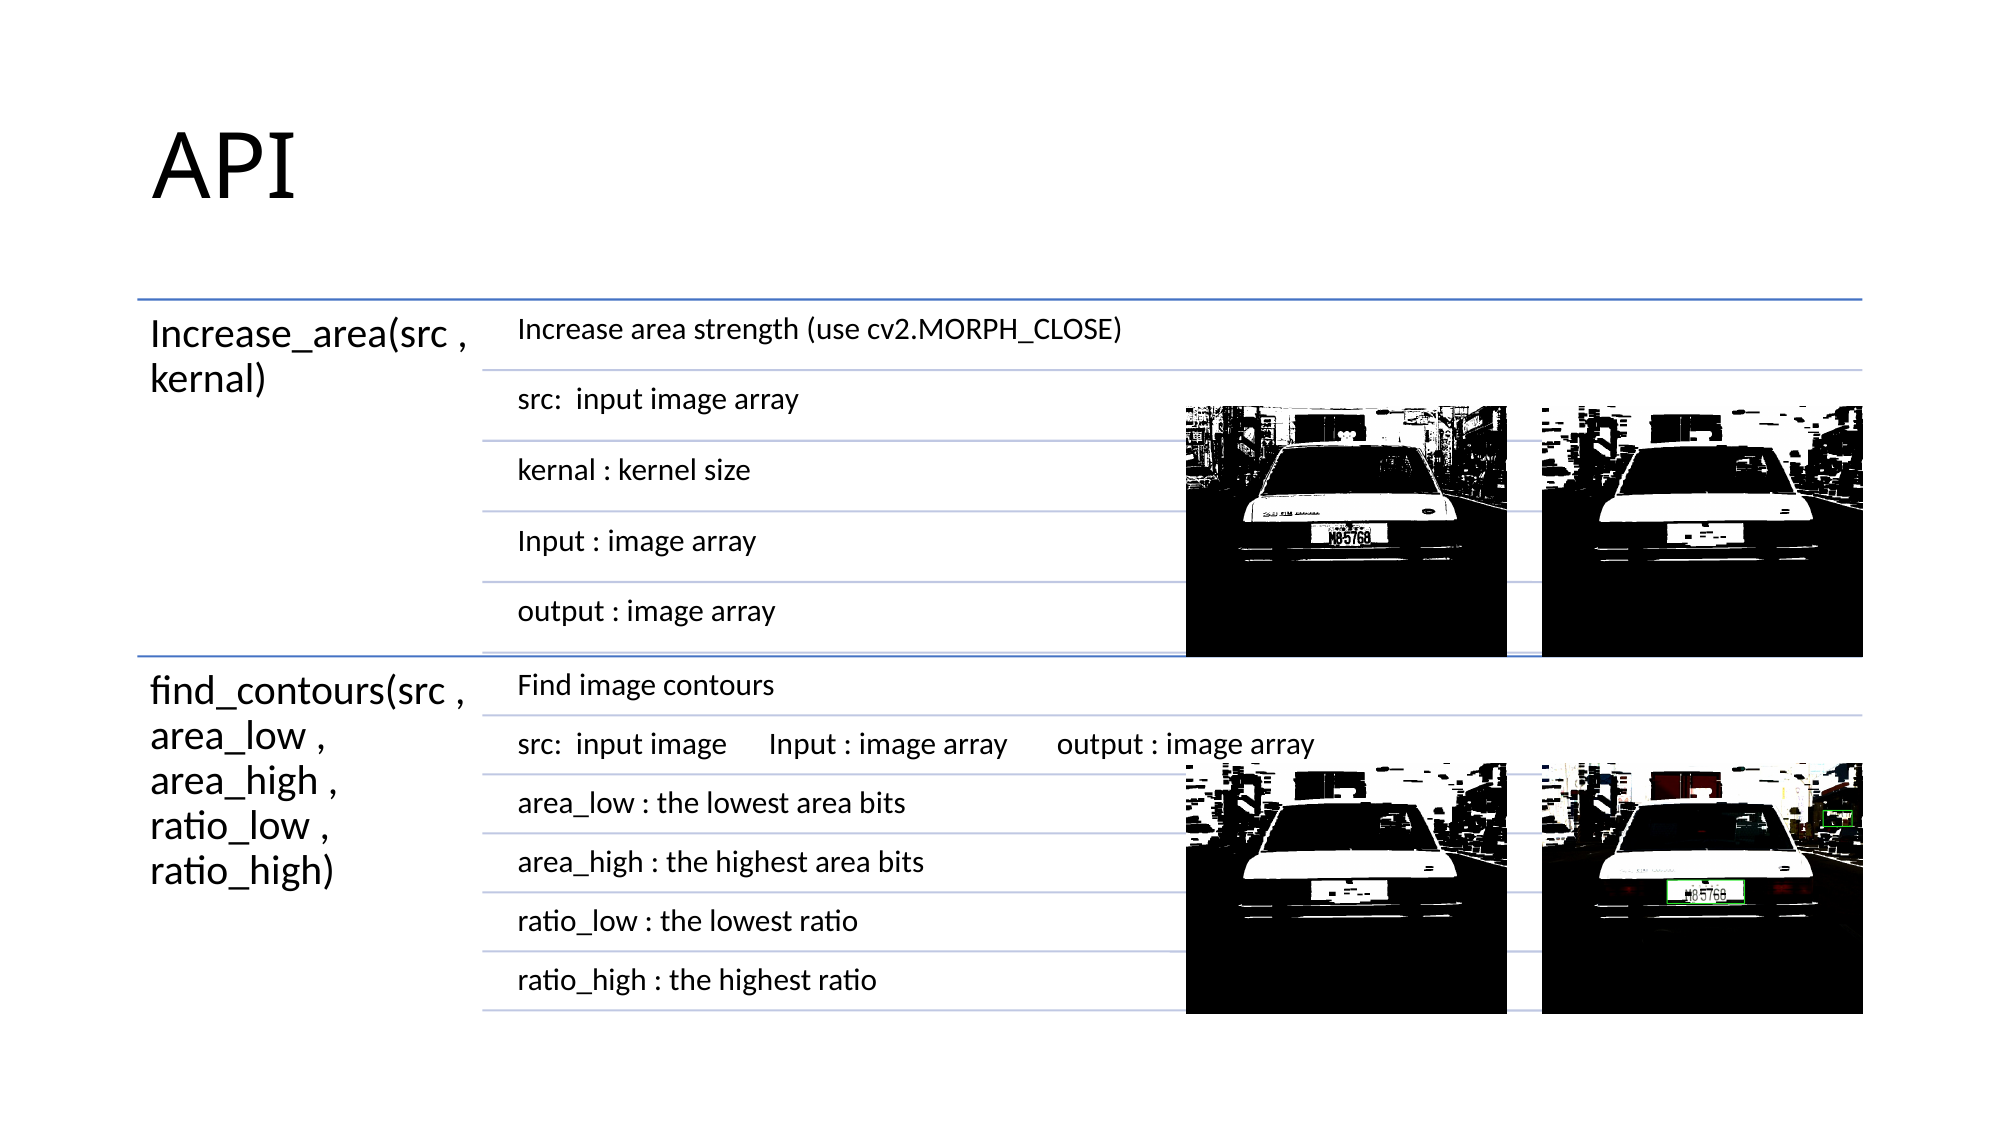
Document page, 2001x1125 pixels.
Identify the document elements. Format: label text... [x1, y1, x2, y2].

title API [137, 59, 1863, 278]
picture [1186, 763, 1507, 1014]
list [137, 299, 1863, 1014]
picture [1542, 763, 1863, 1014]
picture [1542, 406, 1863, 657]
picture [1186, 406, 1507, 657]
